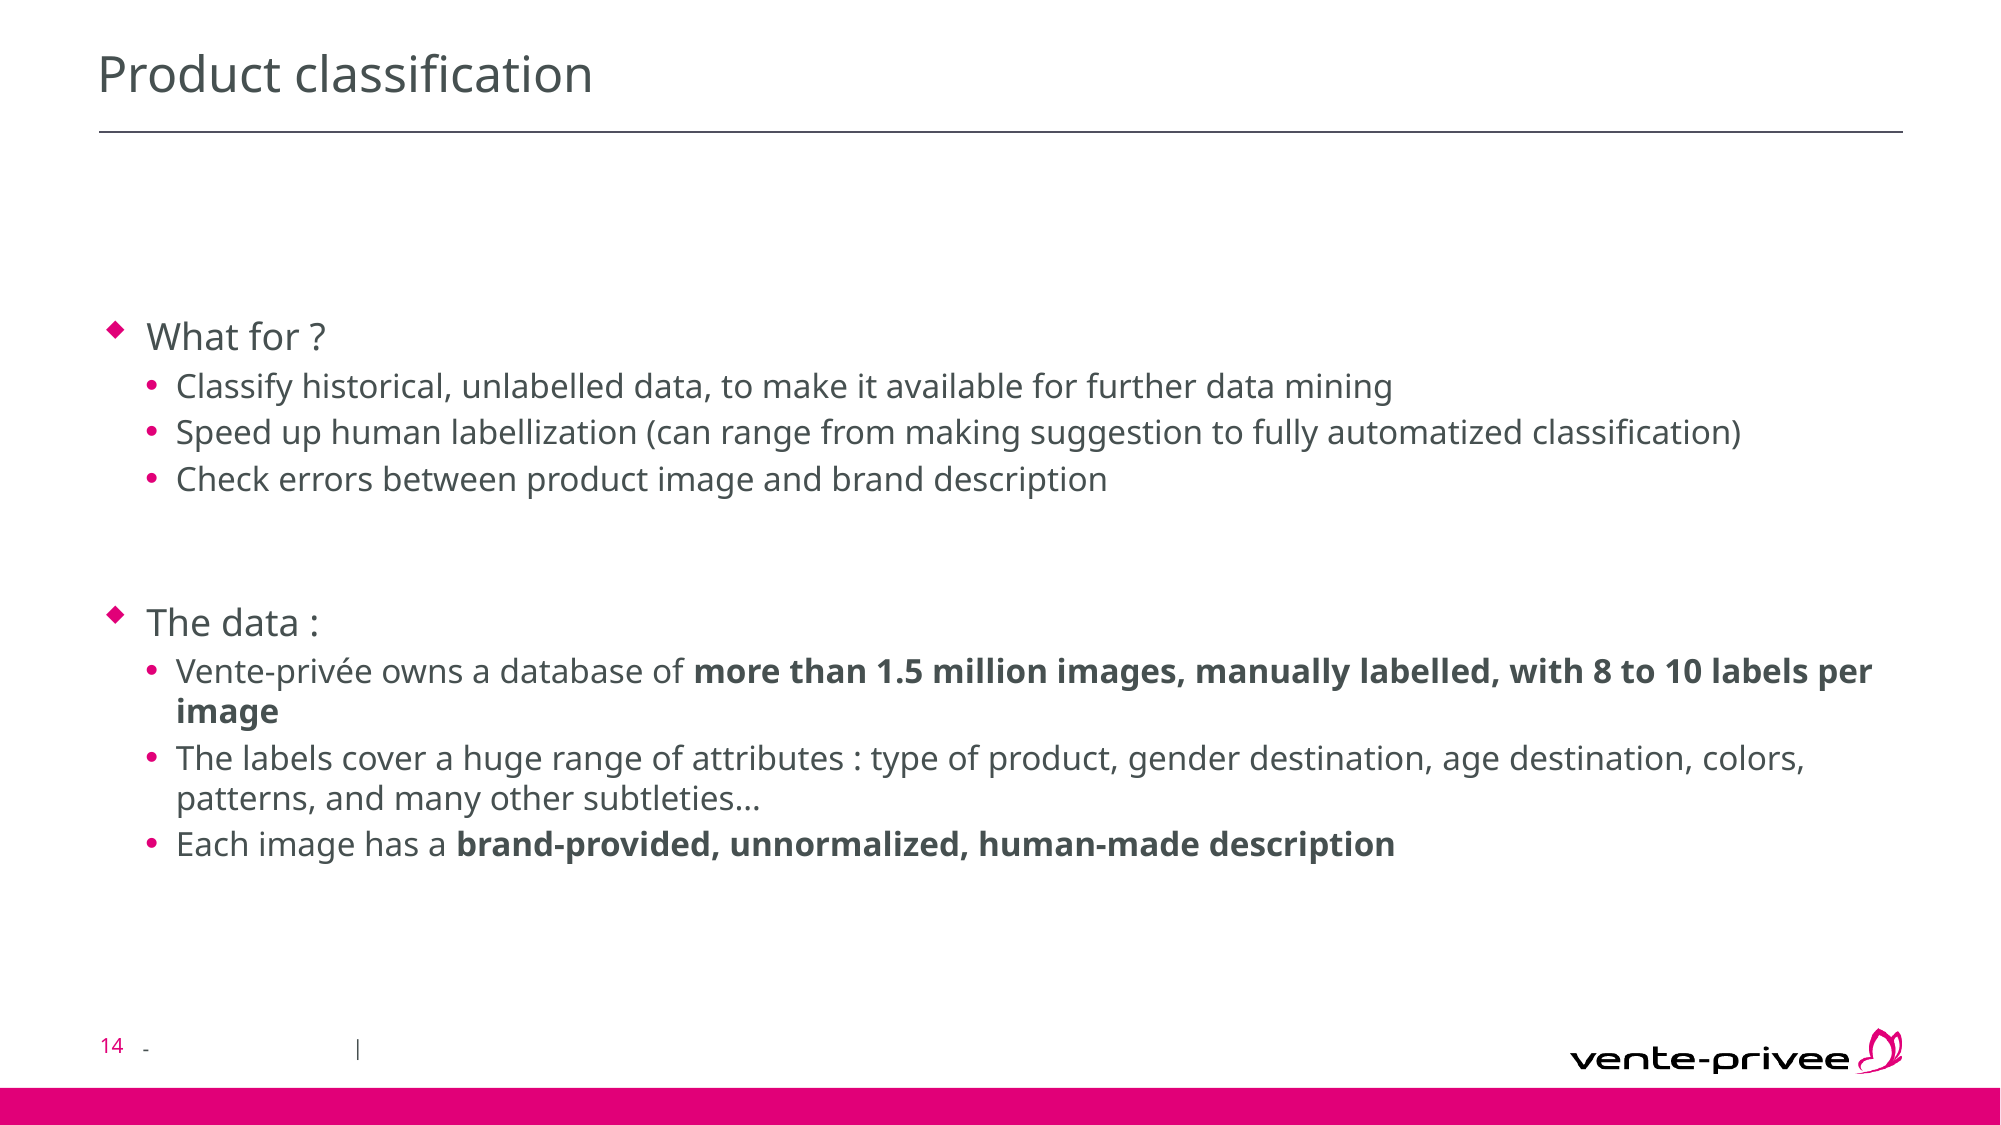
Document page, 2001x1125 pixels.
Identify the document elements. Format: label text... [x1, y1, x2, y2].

slide_number 14 [44, 1025, 124, 1061]
picture [1570, 1028, 1902, 1074]
list What for ? Classify historical, unlabelled data, to make it available for further data mining Speed up human labellization (can range from making suggestion to fully automatized classification) Check errors between product image and brand description The data : Vente-privée owns a database of more than 1.5 million images, manually labelled, with 8 to 10 labels per image The labels cover a huge range of attributes : type of product, gender destination, age destination, colors, patterns, and many other subtleties… Each image has a brand-provided, unnormalized, human-made description [102, 208, 1898, 976]
title Product classification [97, 42, 1898, 102]
